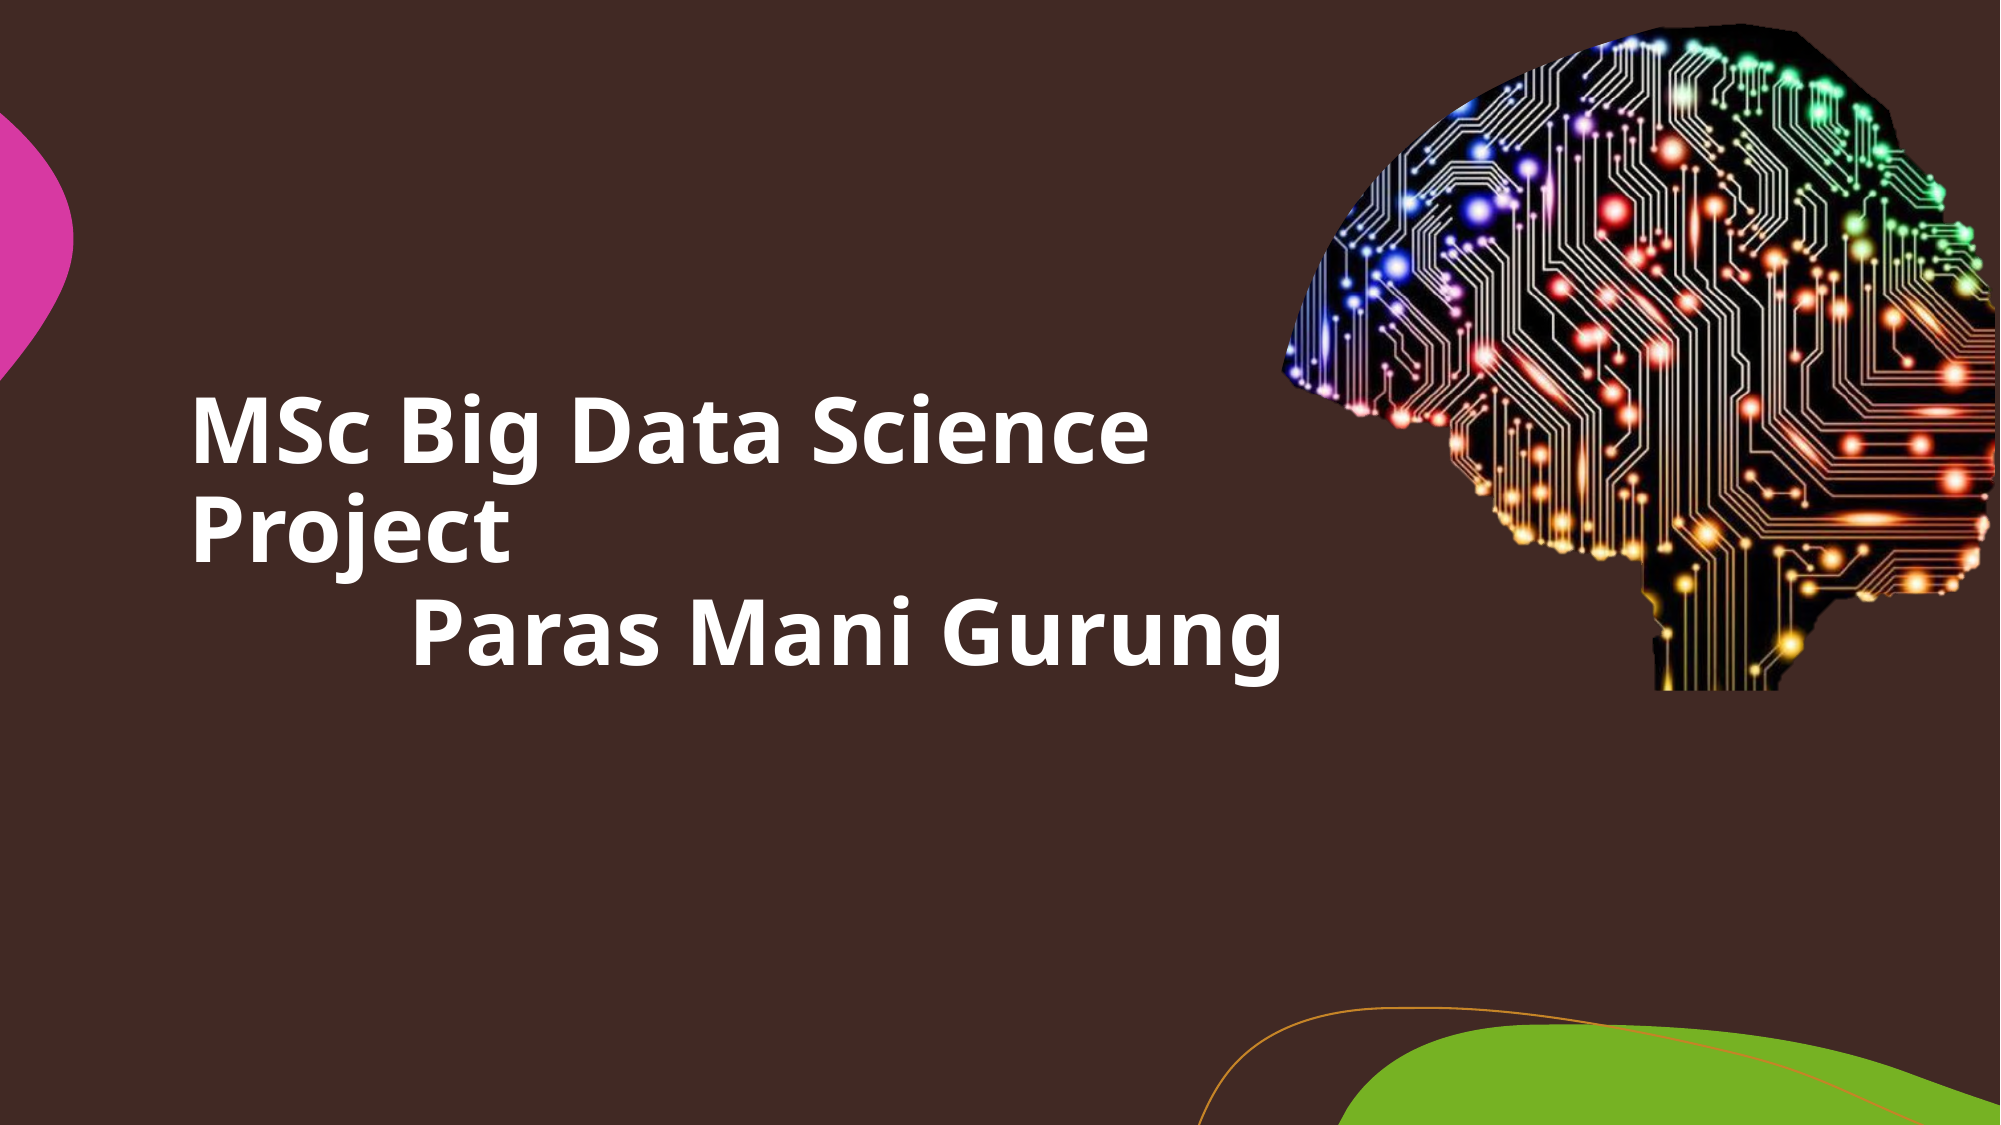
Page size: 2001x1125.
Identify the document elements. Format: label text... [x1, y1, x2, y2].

text_box MSc Big Data Science Project [173, 315, 1235, 651]
picture [1235, 0, 2001, 691]
text_box Paras Mani Gurung [393, 581, 1235, 691]
